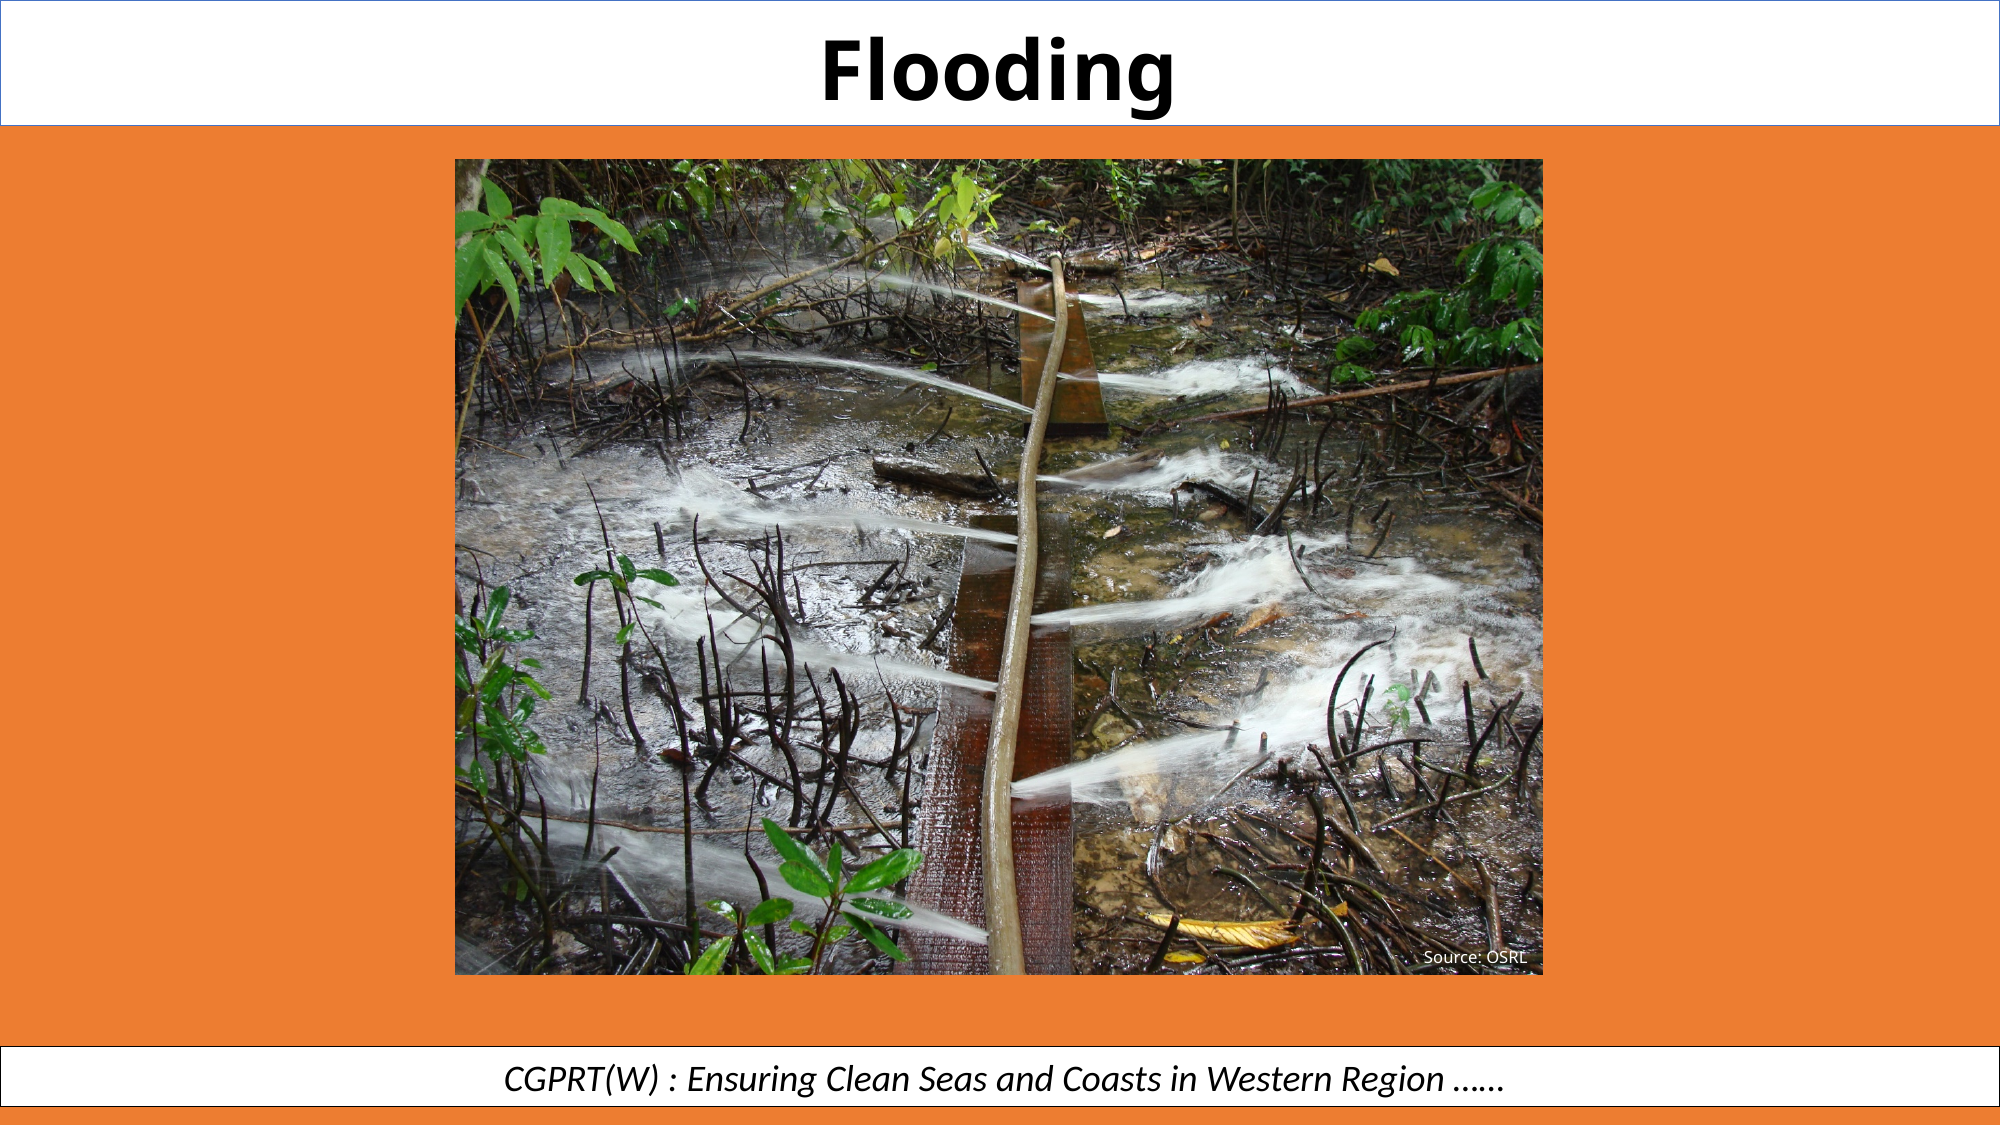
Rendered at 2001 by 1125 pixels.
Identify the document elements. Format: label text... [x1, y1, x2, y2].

text_box Flooding [75, 21, 1923, 114]
text_box [0, 0, 2000, 126]
picture [455, 159, 1543, 975]
text_box CGPRT(W) : Ensuring Clean Seas and Coasts in Western Region …… [0, 1046, 2000, 1107]
